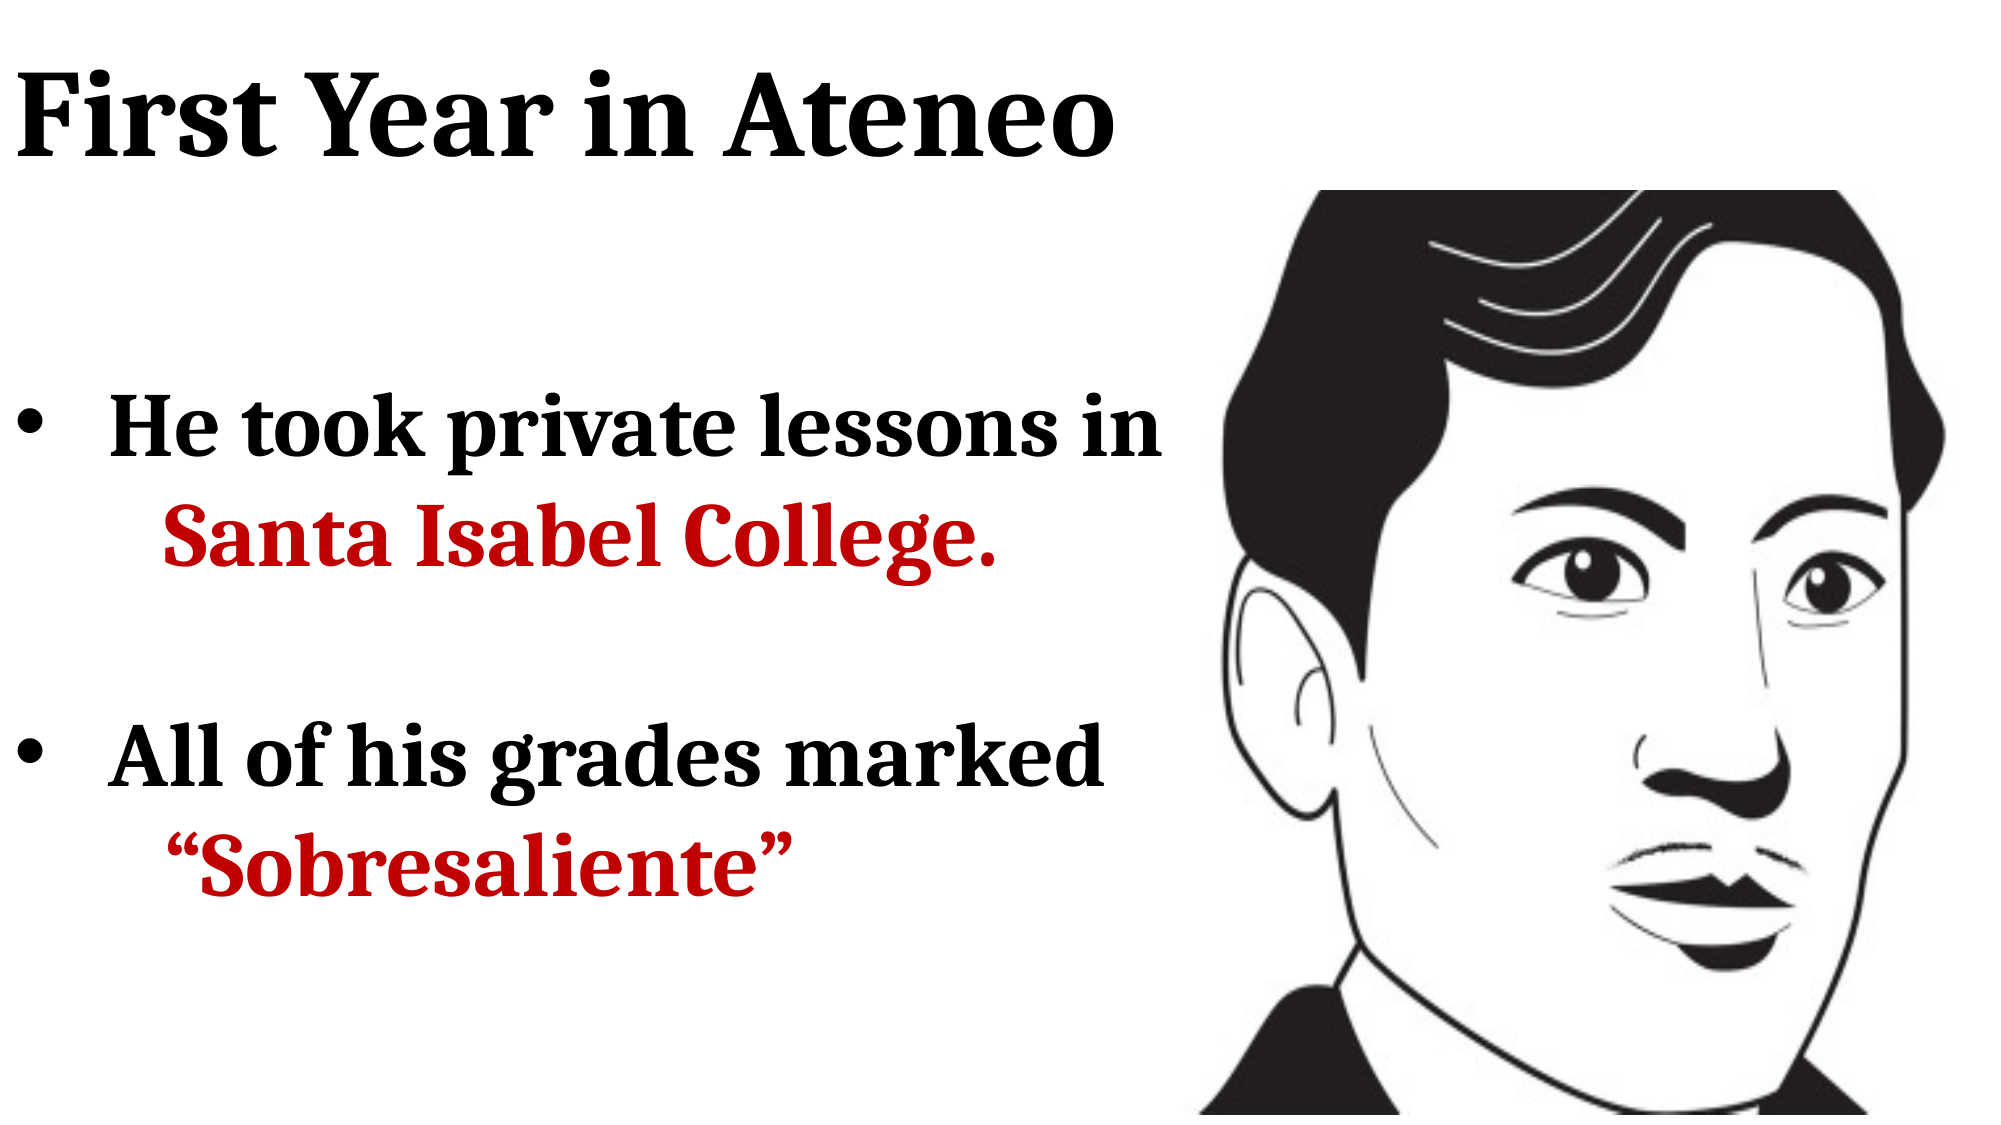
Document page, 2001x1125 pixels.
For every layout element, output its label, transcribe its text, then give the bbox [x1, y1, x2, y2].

text_box He took private lessons in Santa Isabel College. All of his grades marked “Sobresaliente” [0, 357, 1182, 923]
picture [1182, 190, 1970, 1115]
text_box First Year in Ateneo [0, 24, 1849, 190]
